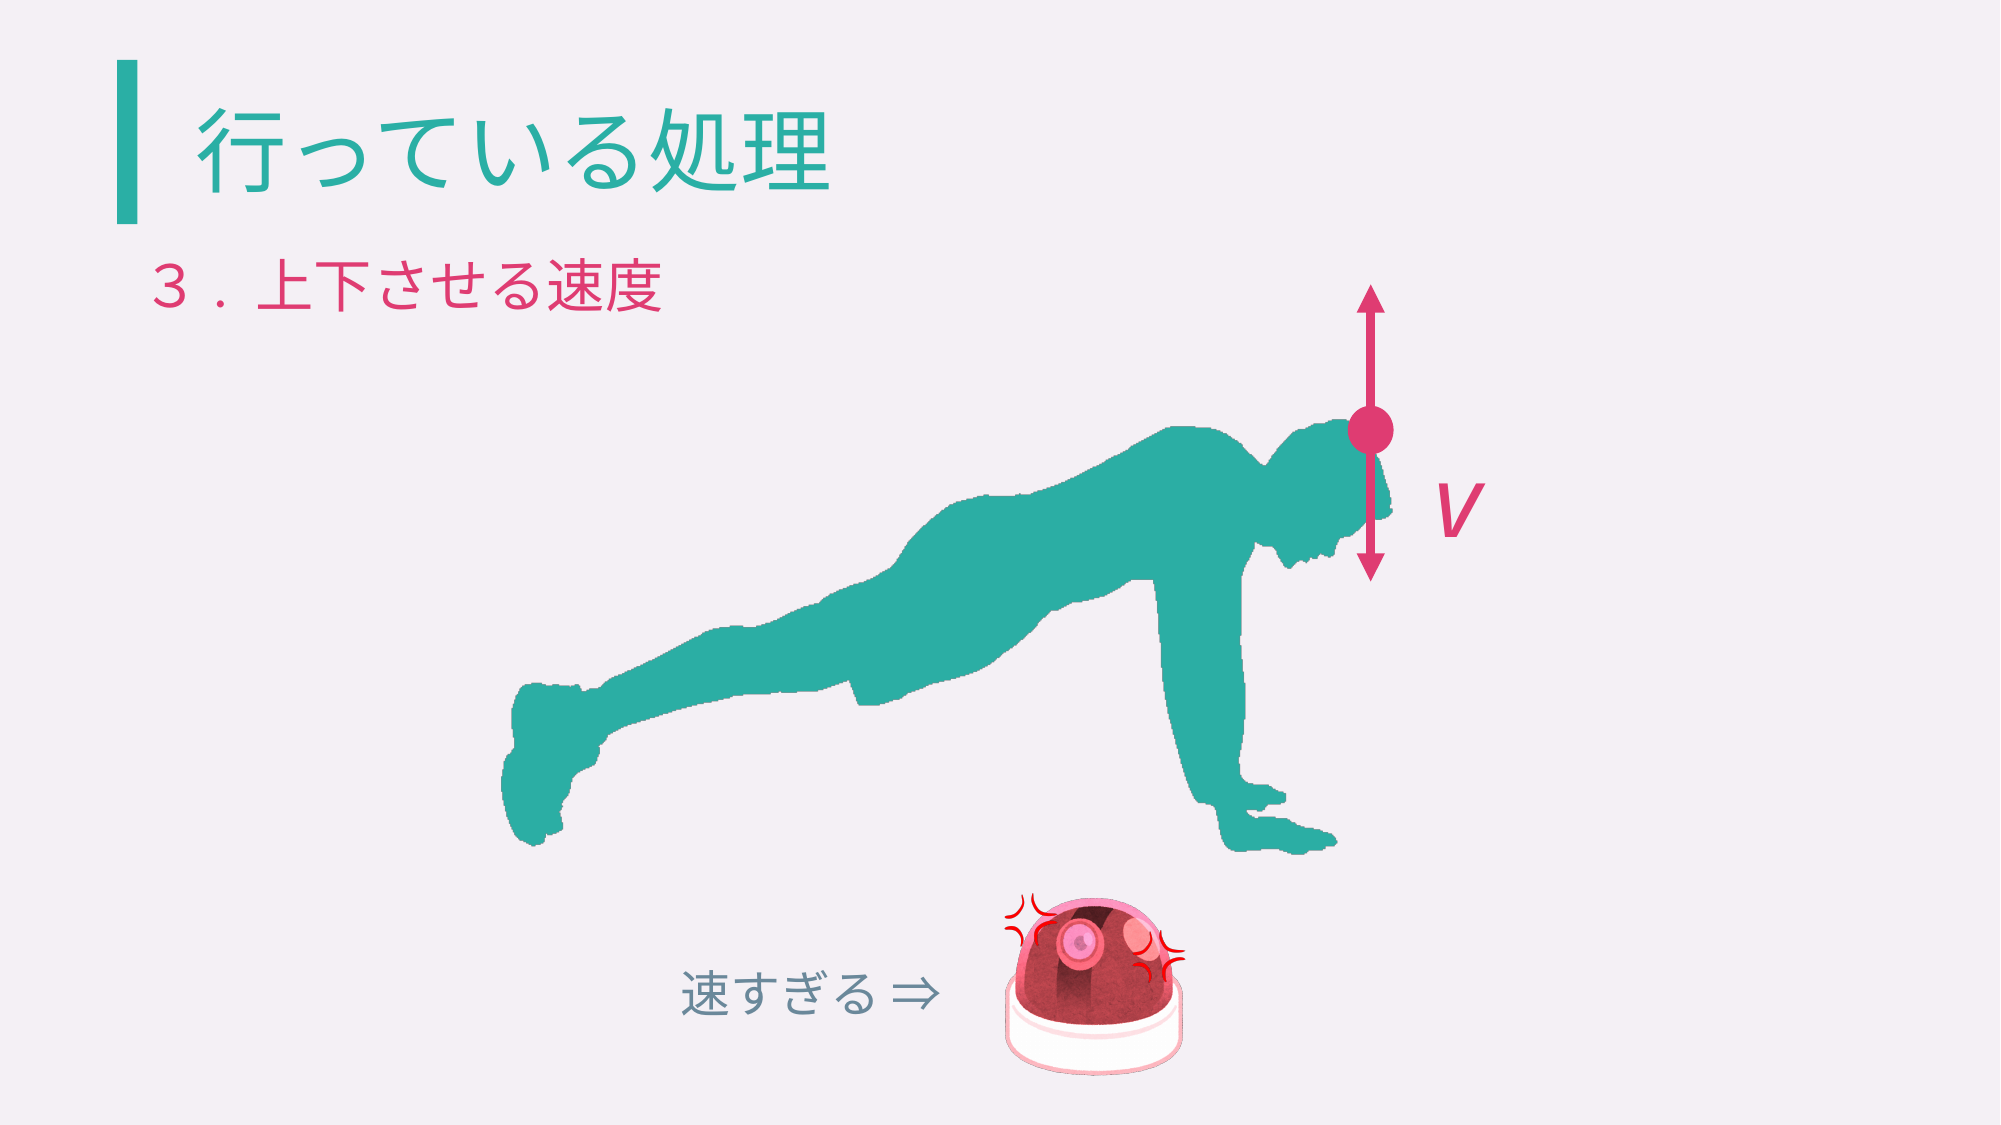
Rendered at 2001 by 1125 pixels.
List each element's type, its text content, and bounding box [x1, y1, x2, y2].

text_box 速すぎる ⇒ [665, 955, 966, 1030]
picture [453, 361, 1457, 884]
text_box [966, 883, 1222, 1088]
title 行っている処理 [137, 59, 1863, 238]
text_box v [1457, 430, 1496, 565]
text_box ３. 上下させる速度 [126, 241, 679, 327]
